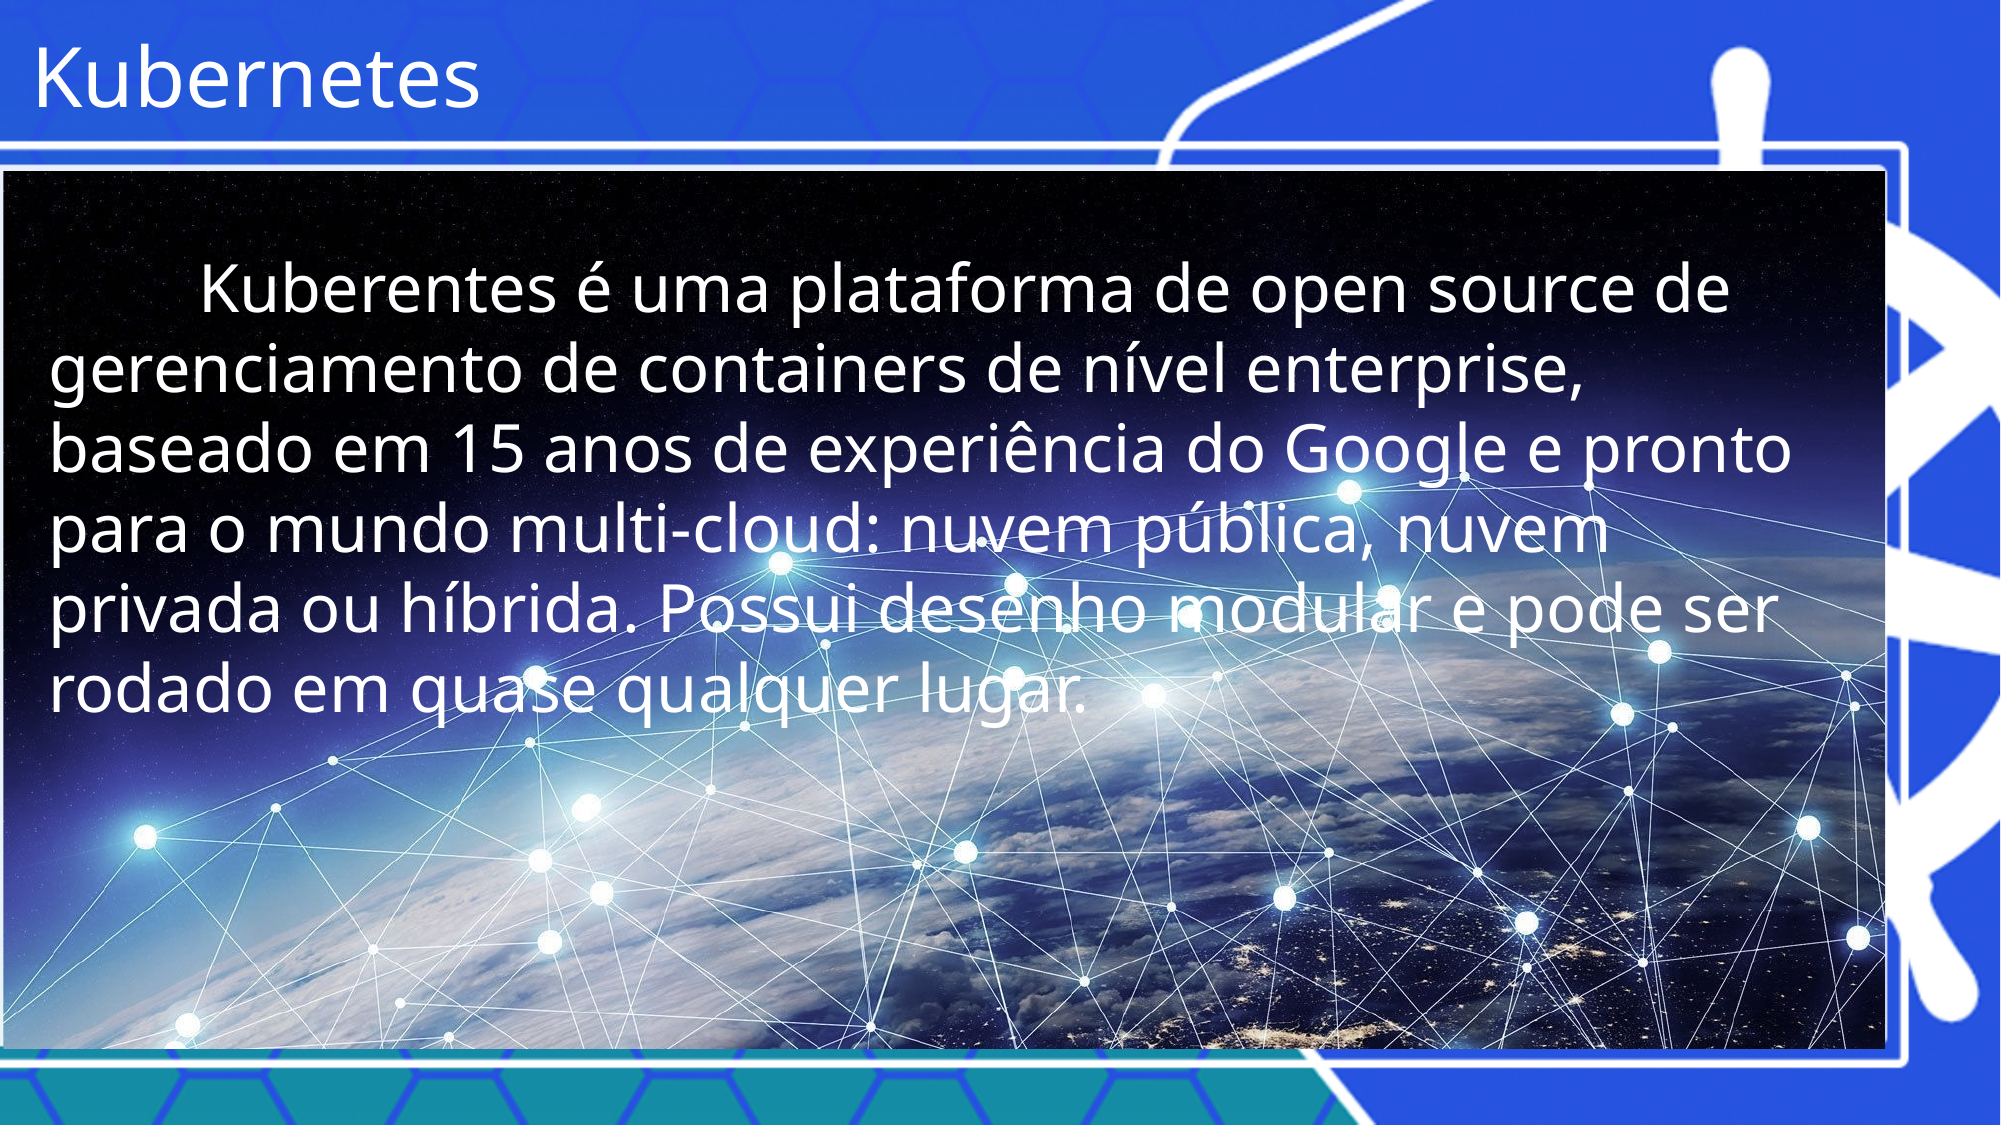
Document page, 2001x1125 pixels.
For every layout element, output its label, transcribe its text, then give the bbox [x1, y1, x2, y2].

picture [0, 0, 2001, 1125]
text_box Kubernetes [16, 16, 1019, 132]
